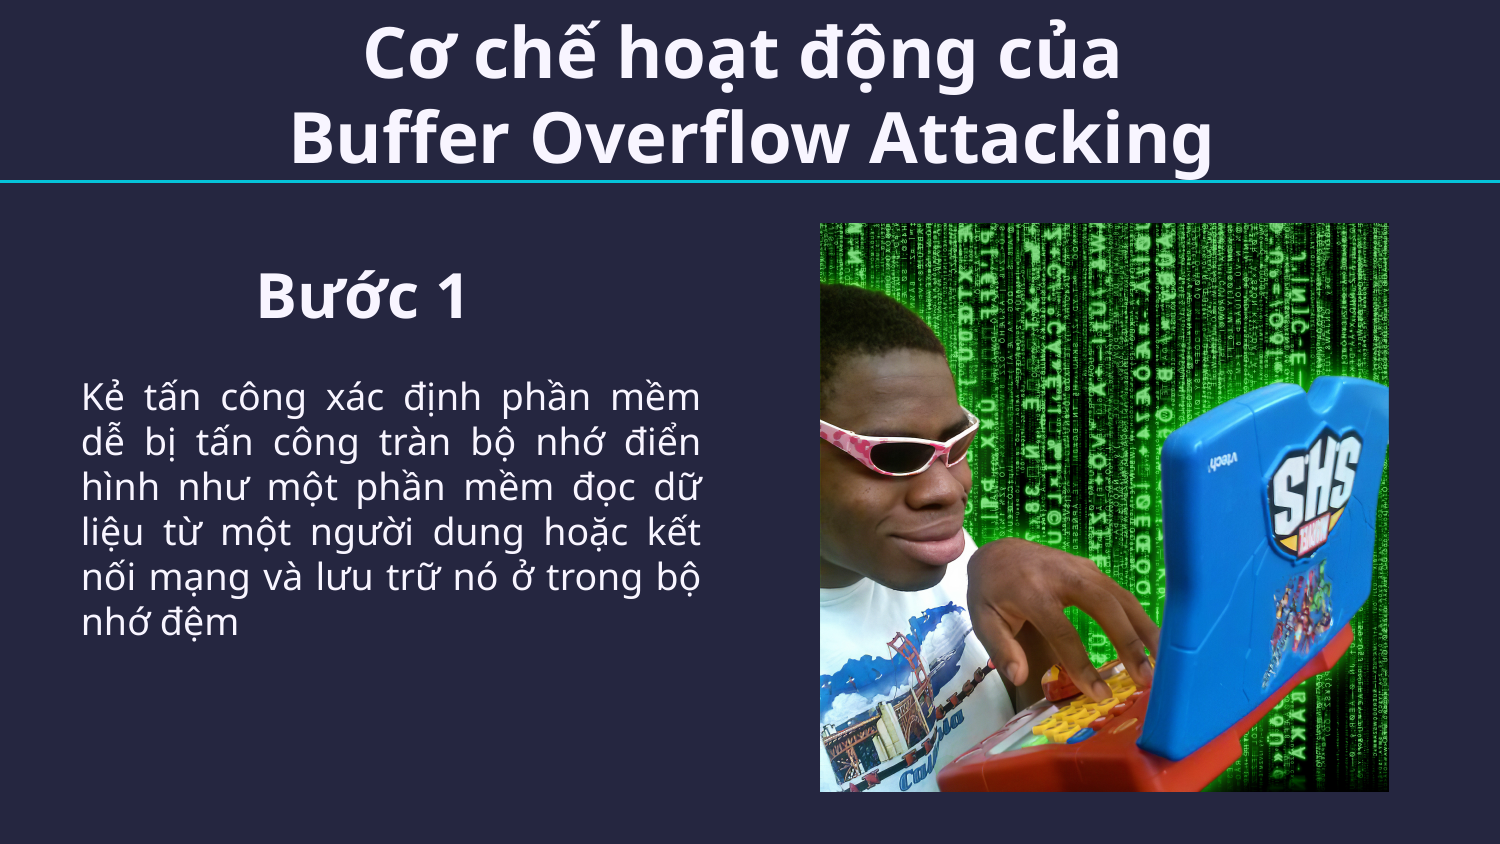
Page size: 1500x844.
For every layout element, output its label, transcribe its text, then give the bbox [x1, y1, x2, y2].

subtitle Kẻ tấn công xác định phần mềm dễ bị tấn công tràn bộ nhớ điển hình như một phần mềm đọc dữ liệu từ một người dung hoặc kết nối mạng và lưu trữ nó ở trong bộ nhớ đệm [65, 247, 717, 768]
picture [819, 223, 1389, 792]
title Cơ chế hoạt động của Buffer Overflow Attacking [4, 12, 1500, 172]
text_box Bước 1 [143, 245, 583, 341]
